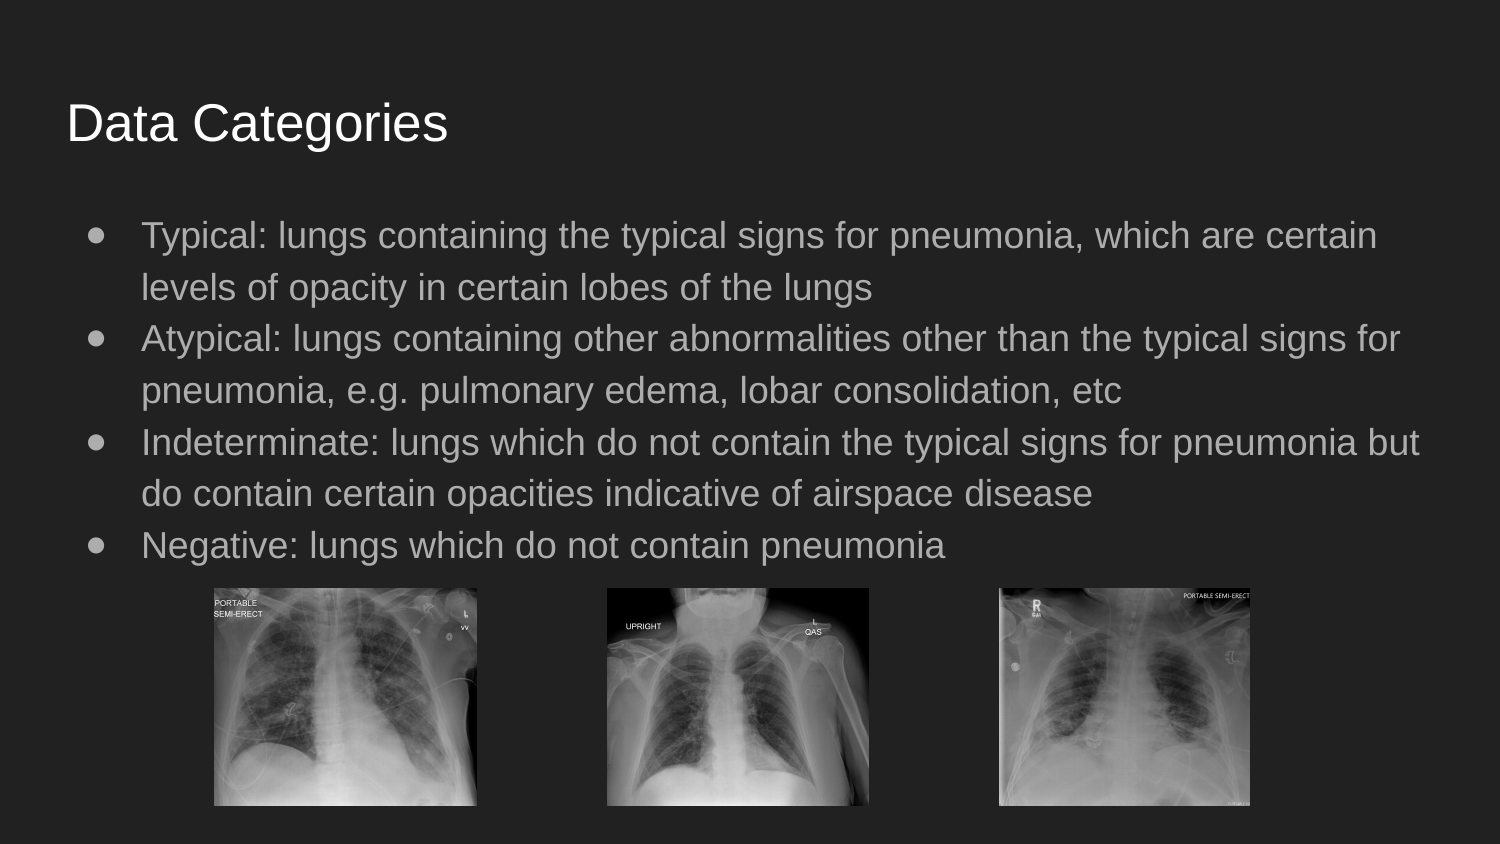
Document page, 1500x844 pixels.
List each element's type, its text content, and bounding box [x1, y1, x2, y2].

list Typical: lungs containing the typical signs for pneumonia, which are certain levels of opacity in certain lobes of the lungs Atypical: lungs containing other abnormalities other than the typical signs for pneumonia, e.g. pulmonary edema, lobar consolidation, etc Indeterminate: lungs which do not contain the typical signs for pneumonia but do contain certain opacities indicative of airspace disease Negative: lungs which do not contain pneumonia [51, 189, 1449, 750]
title Data Categories [51, 72, 1449, 167]
picture [214, 588, 477, 806]
picture [999, 588, 1251, 806]
picture [607, 588, 869, 806]
